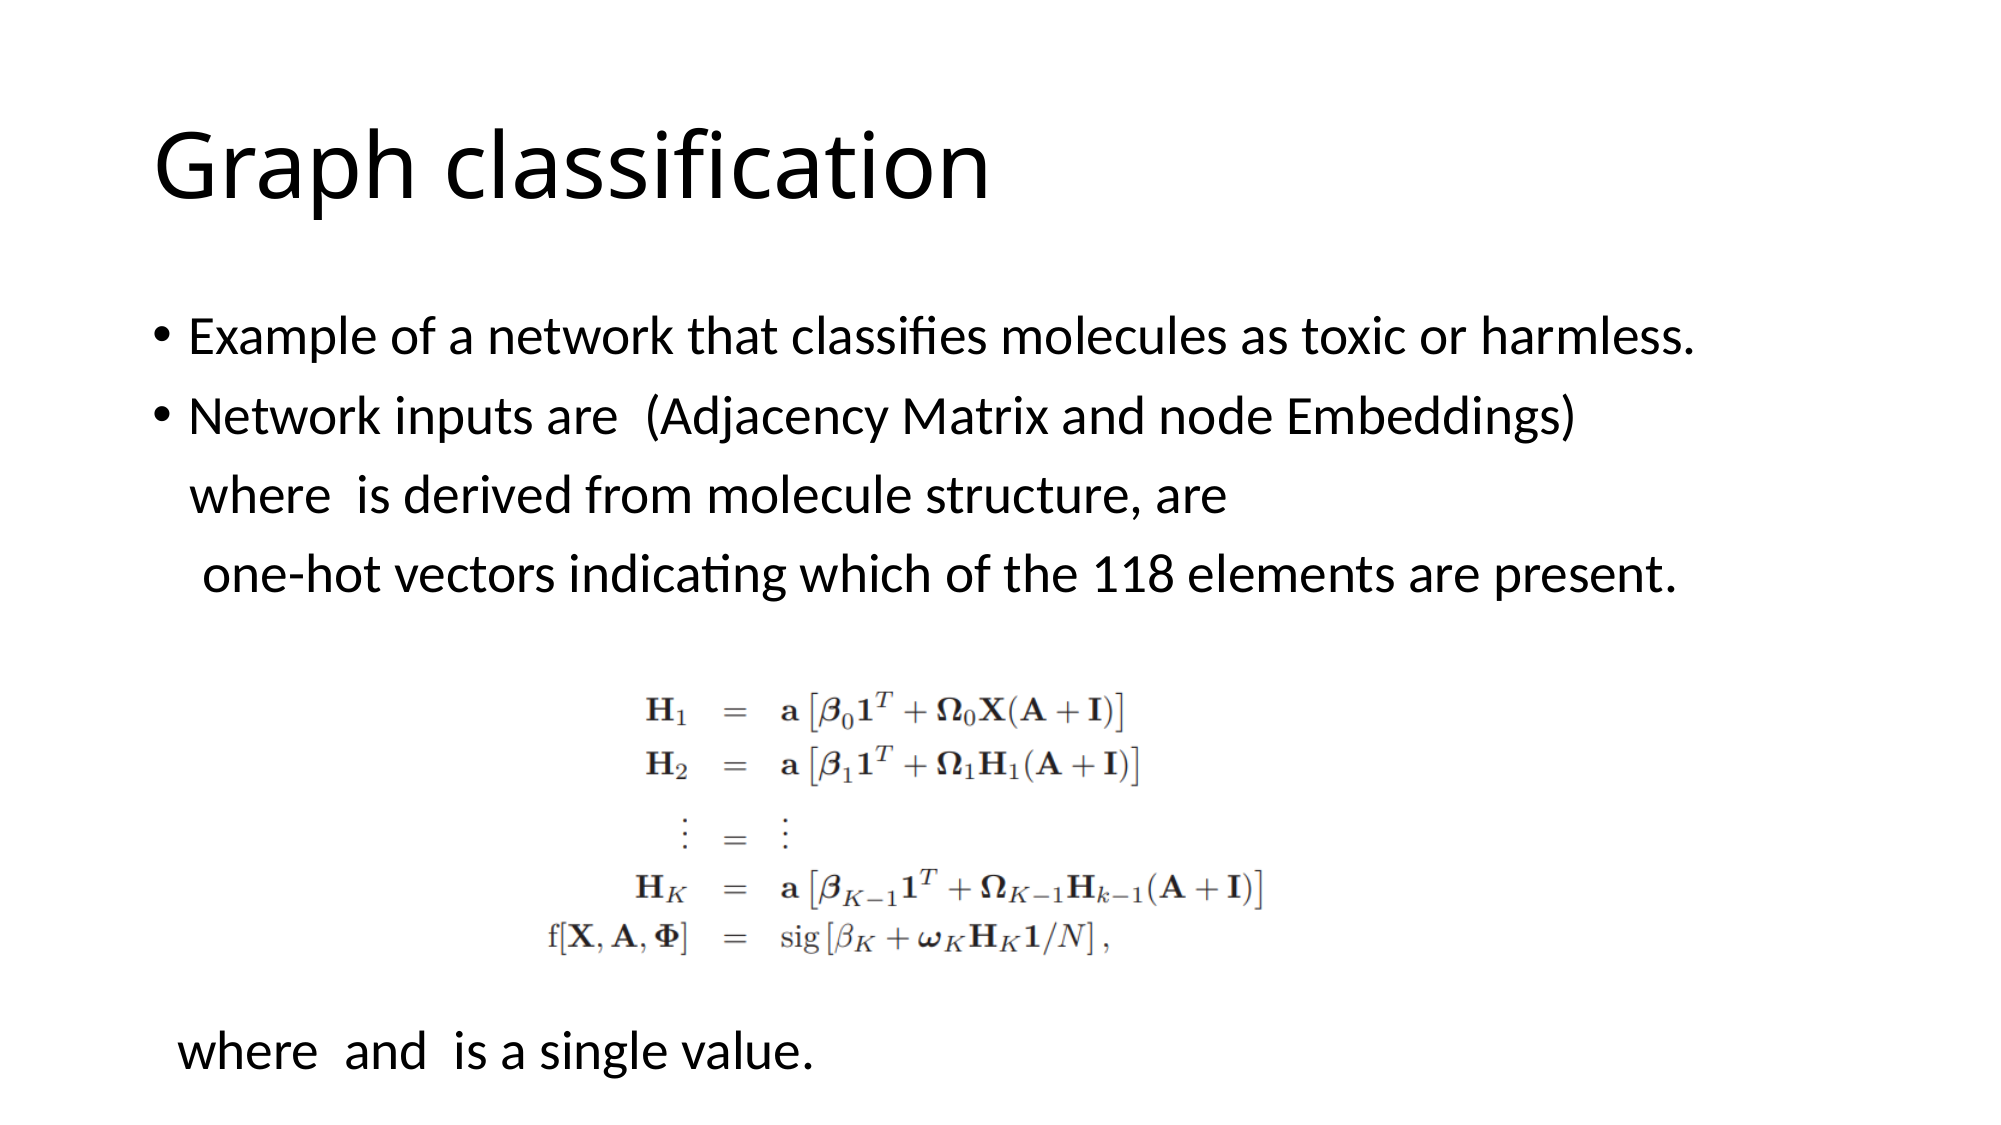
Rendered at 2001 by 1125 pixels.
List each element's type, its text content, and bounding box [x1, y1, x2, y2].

title Graph classification [137, 59, 1863, 278]
picture [519, 669, 1355, 972]
